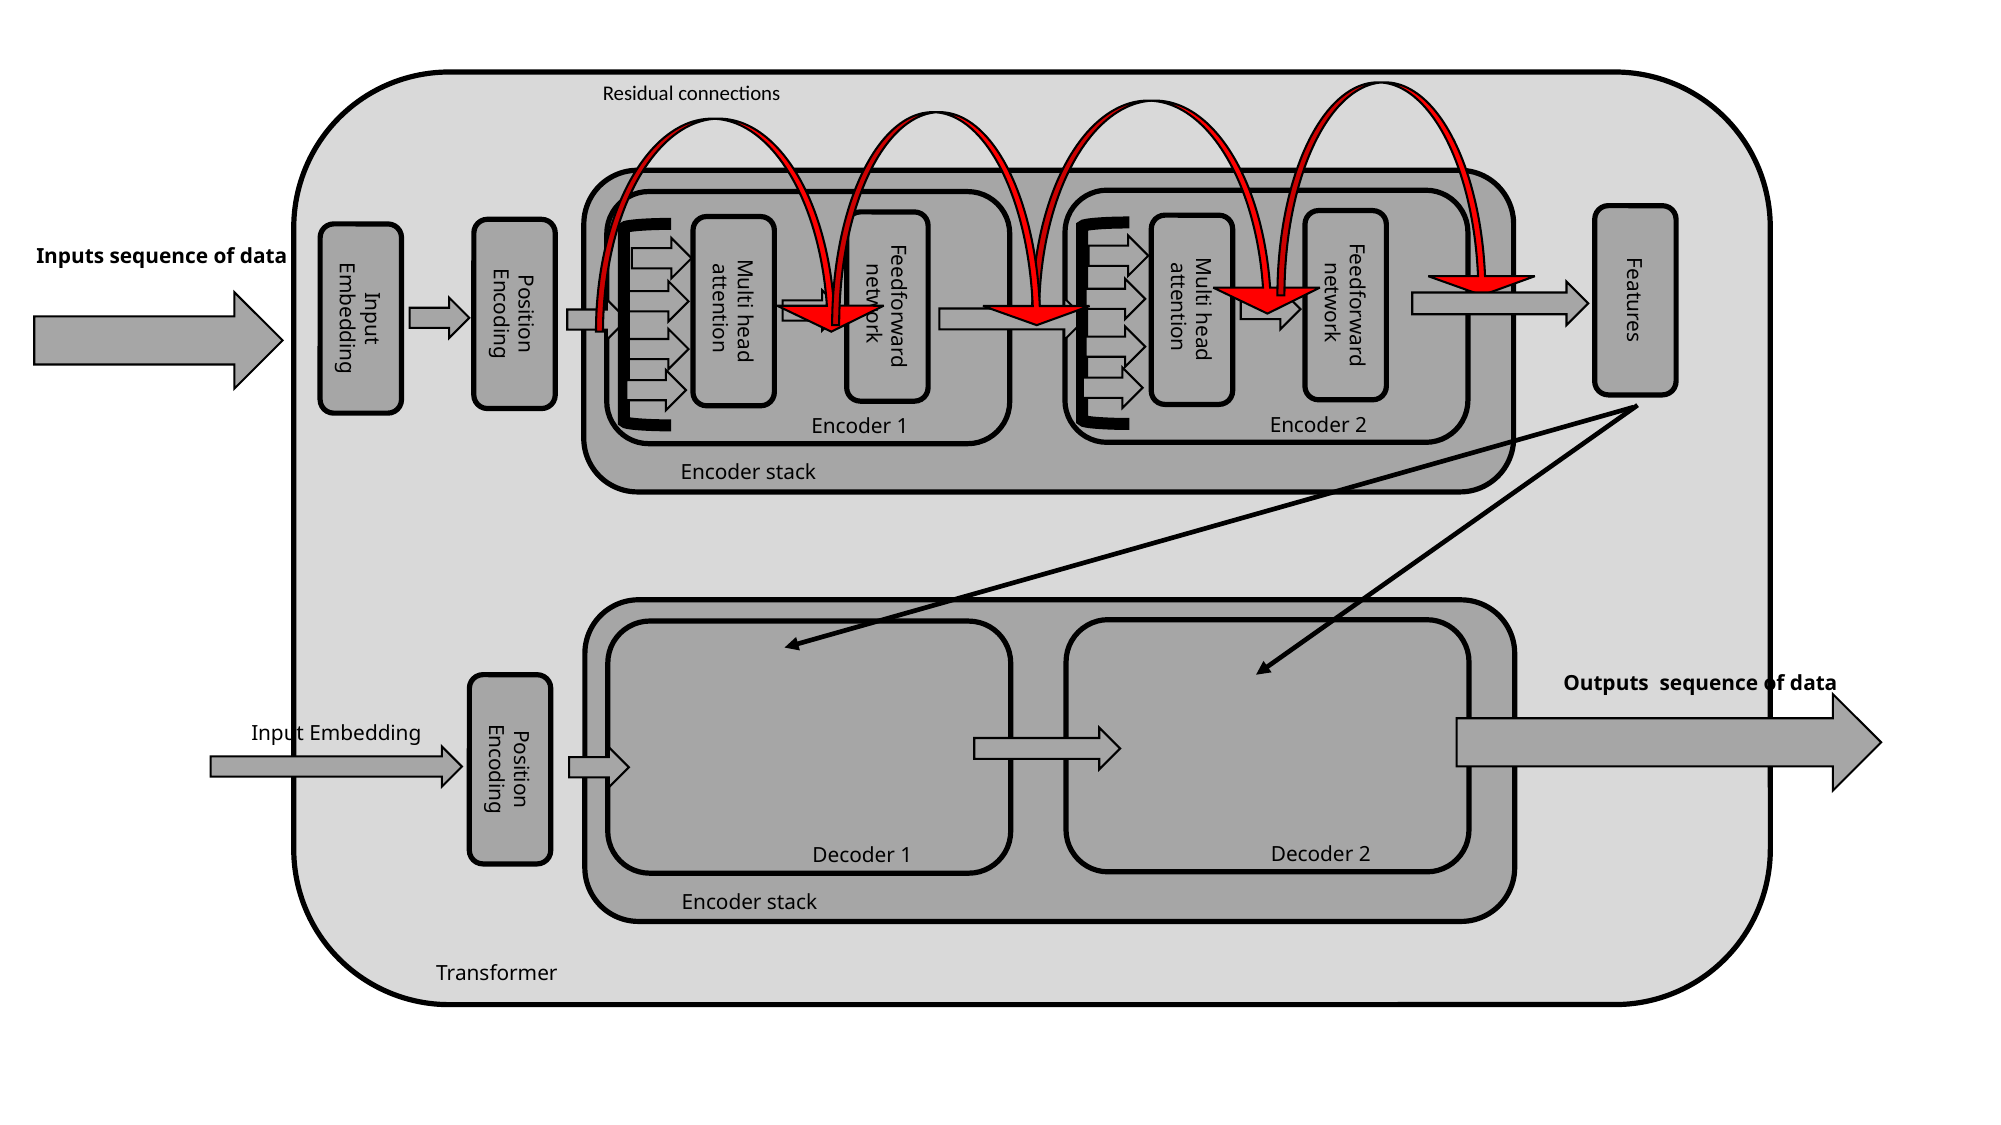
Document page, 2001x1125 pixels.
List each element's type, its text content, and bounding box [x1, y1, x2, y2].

text_box [1010, 648, 1067, 736]
text_box Decoder 1 [797, 834, 1131, 875]
text_box [627, 278, 691, 324]
text_box [1470, 768, 1516, 833]
text_box [1130, 189, 1469, 407]
text_box [1081, 221, 1130, 304]
text_box Input Embedding [169, 711, 468, 752]
text_box Residual connections [588, 71, 922, 112]
text_box [583, 779, 1516, 923]
text_box [1012, 760, 1065, 834]
text_box [938, 307, 1081, 343]
text_box [1242, 169, 1295, 189]
text_box Outputs sequence of data [1548, 662, 1882, 702]
text_box [605, 190, 1011, 445]
text_box [1041, 169, 1240, 304]
text_box [627, 326, 691, 371]
text_box Position Encoding [472, 218, 557, 410]
text_box Multi head attention [691, 215, 776, 407]
text_box [1081, 399, 1121, 407]
text_box [1300, 169, 1476, 275]
text_box Position Encoding [468, 673, 552, 865]
text_box [1500, 285, 1515, 291]
text_box [781, 287, 825, 304]
text_box Transformer [421, 952, 755, 992]
text_box [1084, 323, 1147, 368]
text_box [1063, 326, 1081, 407]
text_box [1471, 675, 1516, 717]
text_box [781, 310, 806, 322]
text_box Encoder stack [665, 451, 784, 492]
text_box [1239, 302, 1302, 332]
text_box [973, 725, 1122, 772]
text_box [33, 289, 285, 392]
text_box [583, 598, 784, 756]
text_box [594, 117, 885, 333]
text_box [582, 169, 635, 308]
text_box [1011, 331, 1064, 405]
text_box Inputs sequence of data [21, 235, 355, 276]
text_box [408, 295, 471, 341]
text_box [292, 70, 1772, 1006]
text_box [1084, 276, 1147, 322]
text_box [1064, 648, 1471, 873]
text_box [796, 169, 862, 190]
text_box [831, 111, 1090, 327]
text_box [1081, 310, 1130, 376]
text_box [1063, 189, 1261, 304]
text_box [605, 297, 623, 343]
text_box [1276, 81, 1536, 297]
text_box Encoder stack [666, 881, 1000, 921]
text_box [1087, 233, 1150, 279]
text_box [582, 331, 784, 493]
text_box Features [1593, 204, 1678, 396]
text_box [1469, 316, 1515, 403]
text_box [568, 744, 631, 790]
text_box [1411, 279, 1590, 328]
text_box [864, 169, 1031, 304]
text_box Multi head attention [1150, 214, 1234, 406]
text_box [1256, 405, 1638, 675]
text_box [1468, 169, 1515, 275]
text_box [1455, 702, 1883, 794]
text_box Input Embedding [319, 222, 403, 415]
text_box [606, 619, 1012, 875]
text_box [566, 308, 595, 331]
text_box Feedforward network [845, 210, 930, 403]
text_box [625, 367, 688, 413]
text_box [784, 407, 1634, 648]
text_box [633, 169, 796, 193]
text_box [623, 223, 672, 426]
text_box Decoder 2 [1256, 833, 1590, 874]
text_box [1063, 295, 1072, 304]
text_box [1010, 169, 1061, 251]
text_box [209, 743, 464, 790]
text_box Feedforward network [1303, 209, 1388, 401]
text_box [1081, 365, 1145, 407]
text_box [1036, 99, 1321, 315]
text_box [630, 235, 694, 281]
